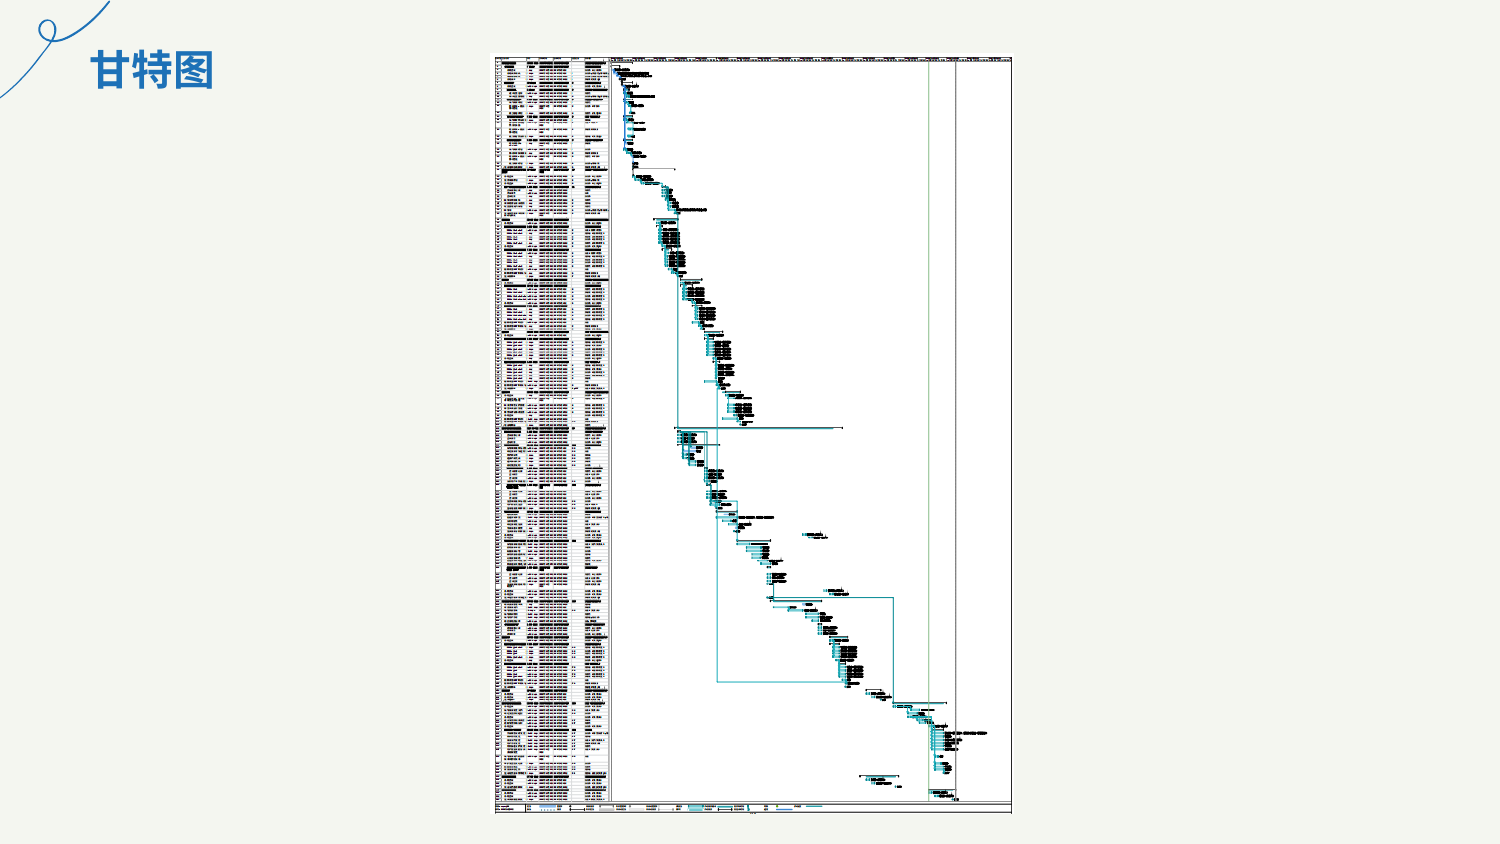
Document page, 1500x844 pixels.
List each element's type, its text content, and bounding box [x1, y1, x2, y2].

text_box 甘特图 [89, 43, 663, 94]
picture [489, 53, 1014, 815]
